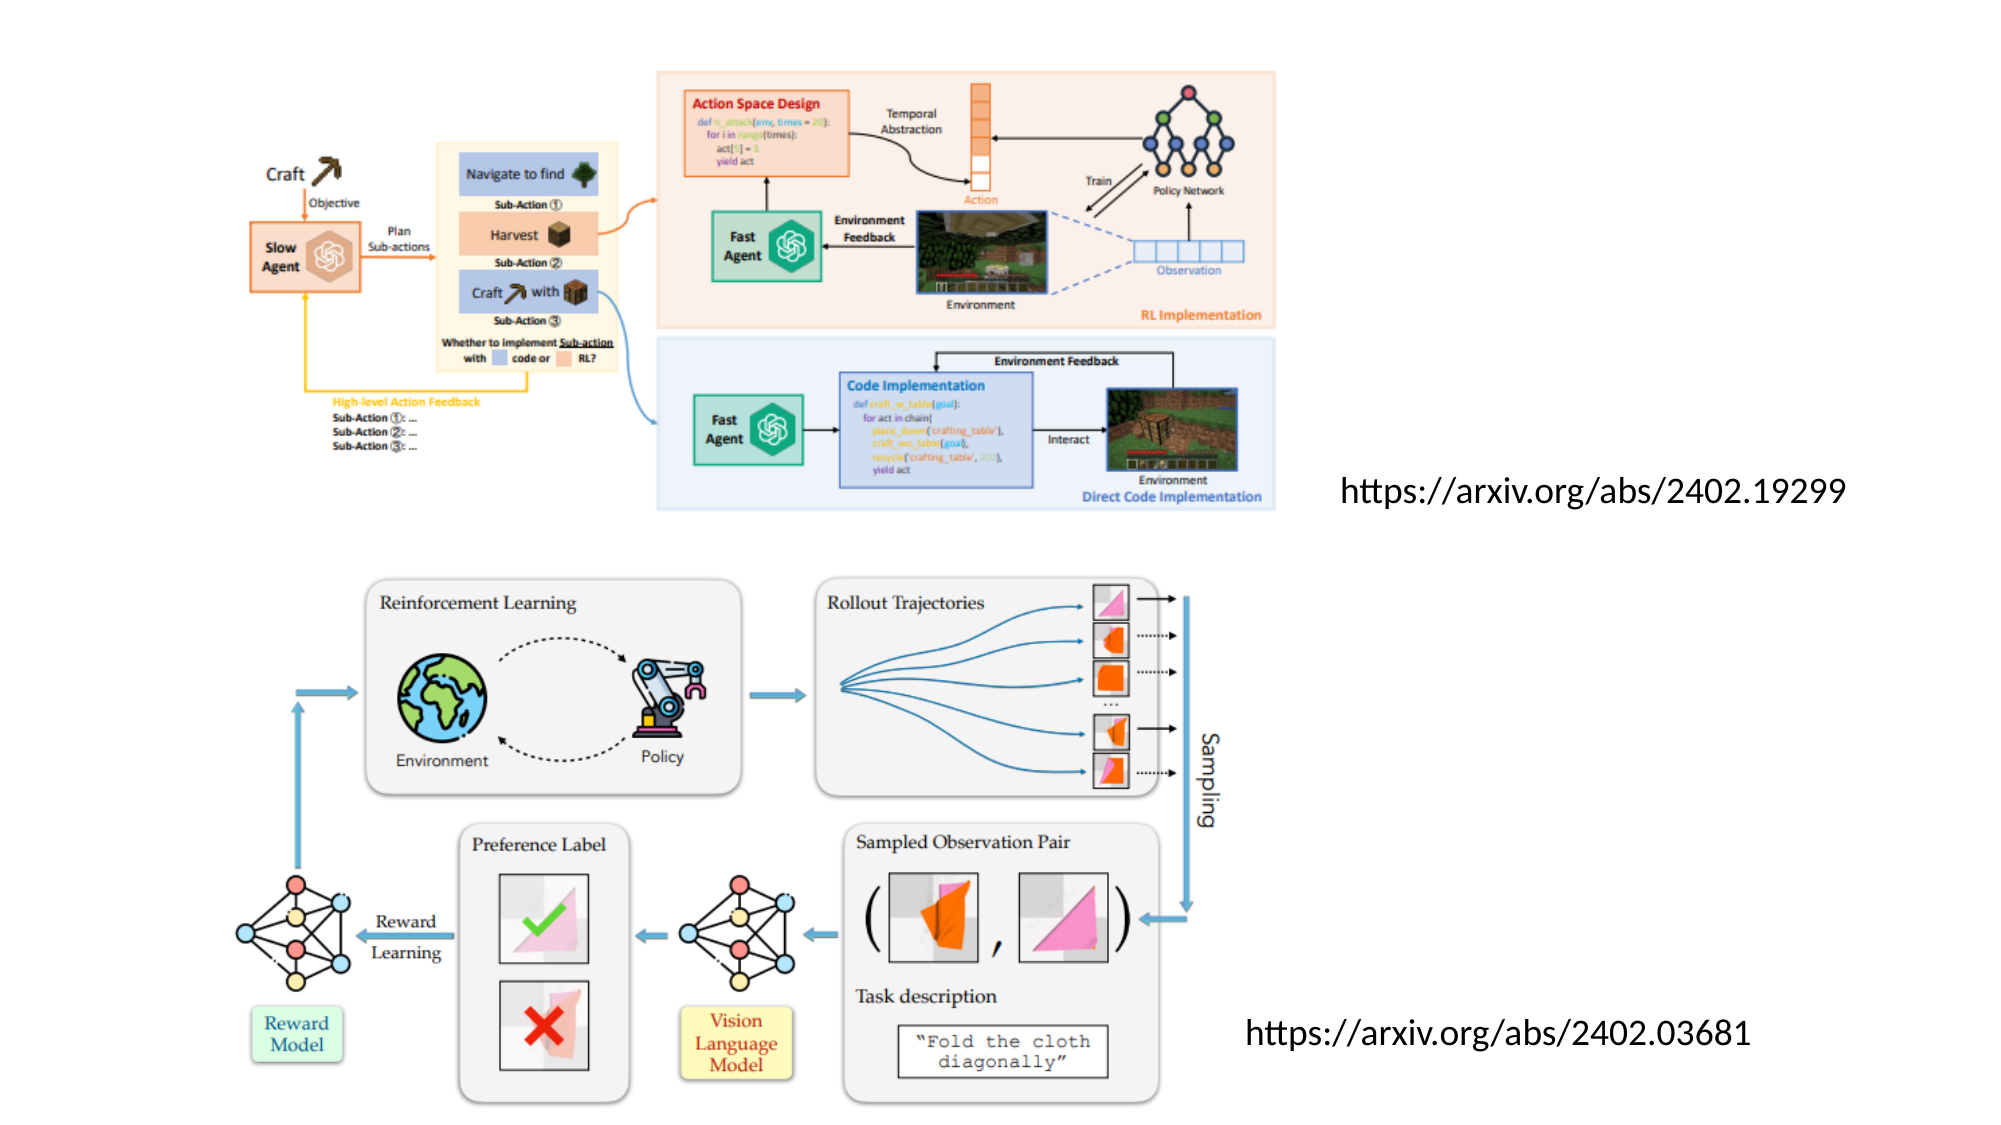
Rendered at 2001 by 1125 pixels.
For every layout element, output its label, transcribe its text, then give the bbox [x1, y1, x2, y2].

text_box https://arxiv.org/abs/2402.03681 [1231, 1000, 2000, 1060]
text_box https://arxiv.org/abs/2402.19299 [1325, 458, 2000, 518]
picture [230, 57, 1293, 519]
picture [230, 562, 1231, 1109]
